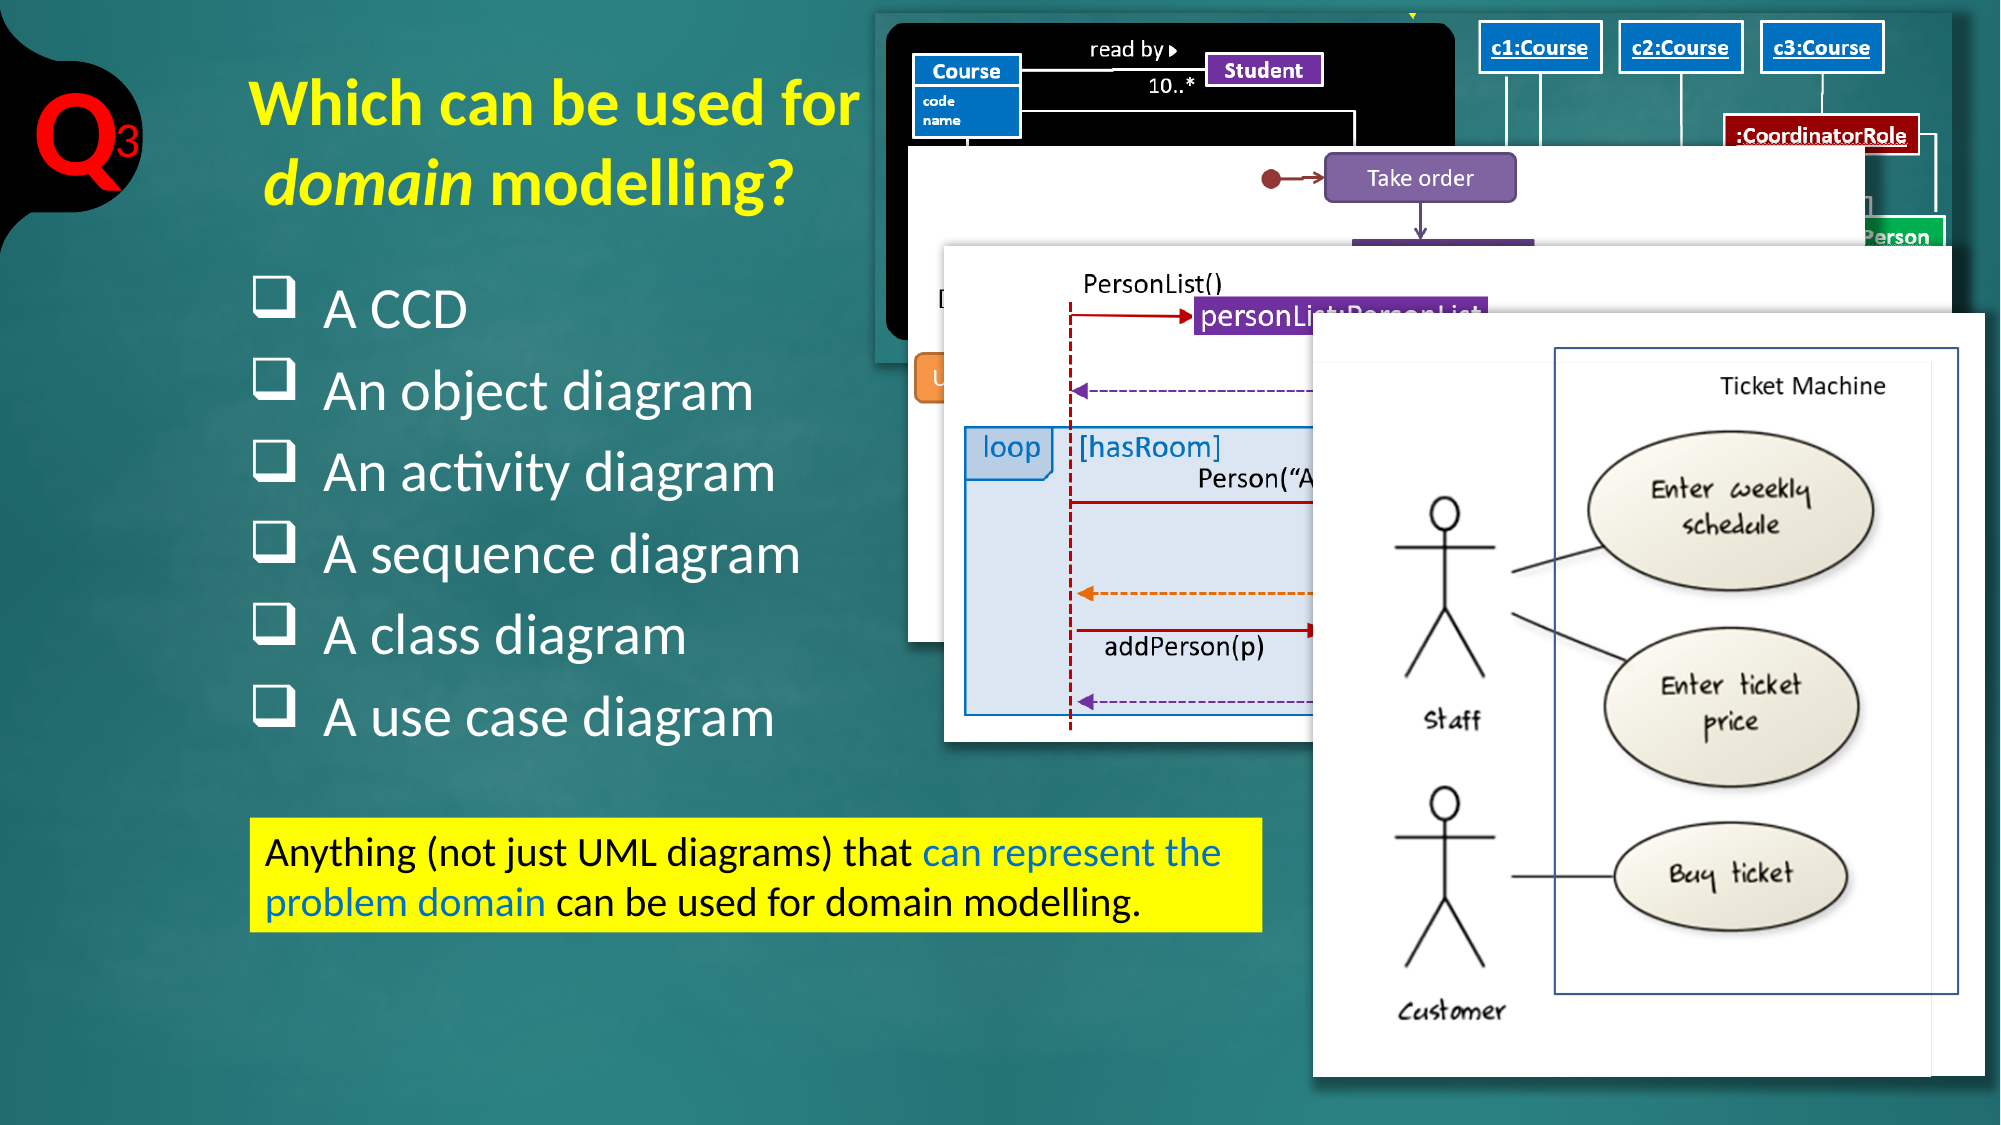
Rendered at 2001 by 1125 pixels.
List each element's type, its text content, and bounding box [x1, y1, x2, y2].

text_box 3 [99, 99, 159, 175]
picture [0, 0, 2001, 1125]
text_box Anything (not just UML diagrams) that can represent the problem domain can be used for domain modelling. [249, 817, 1263, 933]
list A CCD An object diagram An activity diagram A sequence diagram A class diagram A use case diagram [233, 262, 863, 1005]
title Which can be used for domain modelling? [233, 45, 867, 233]
